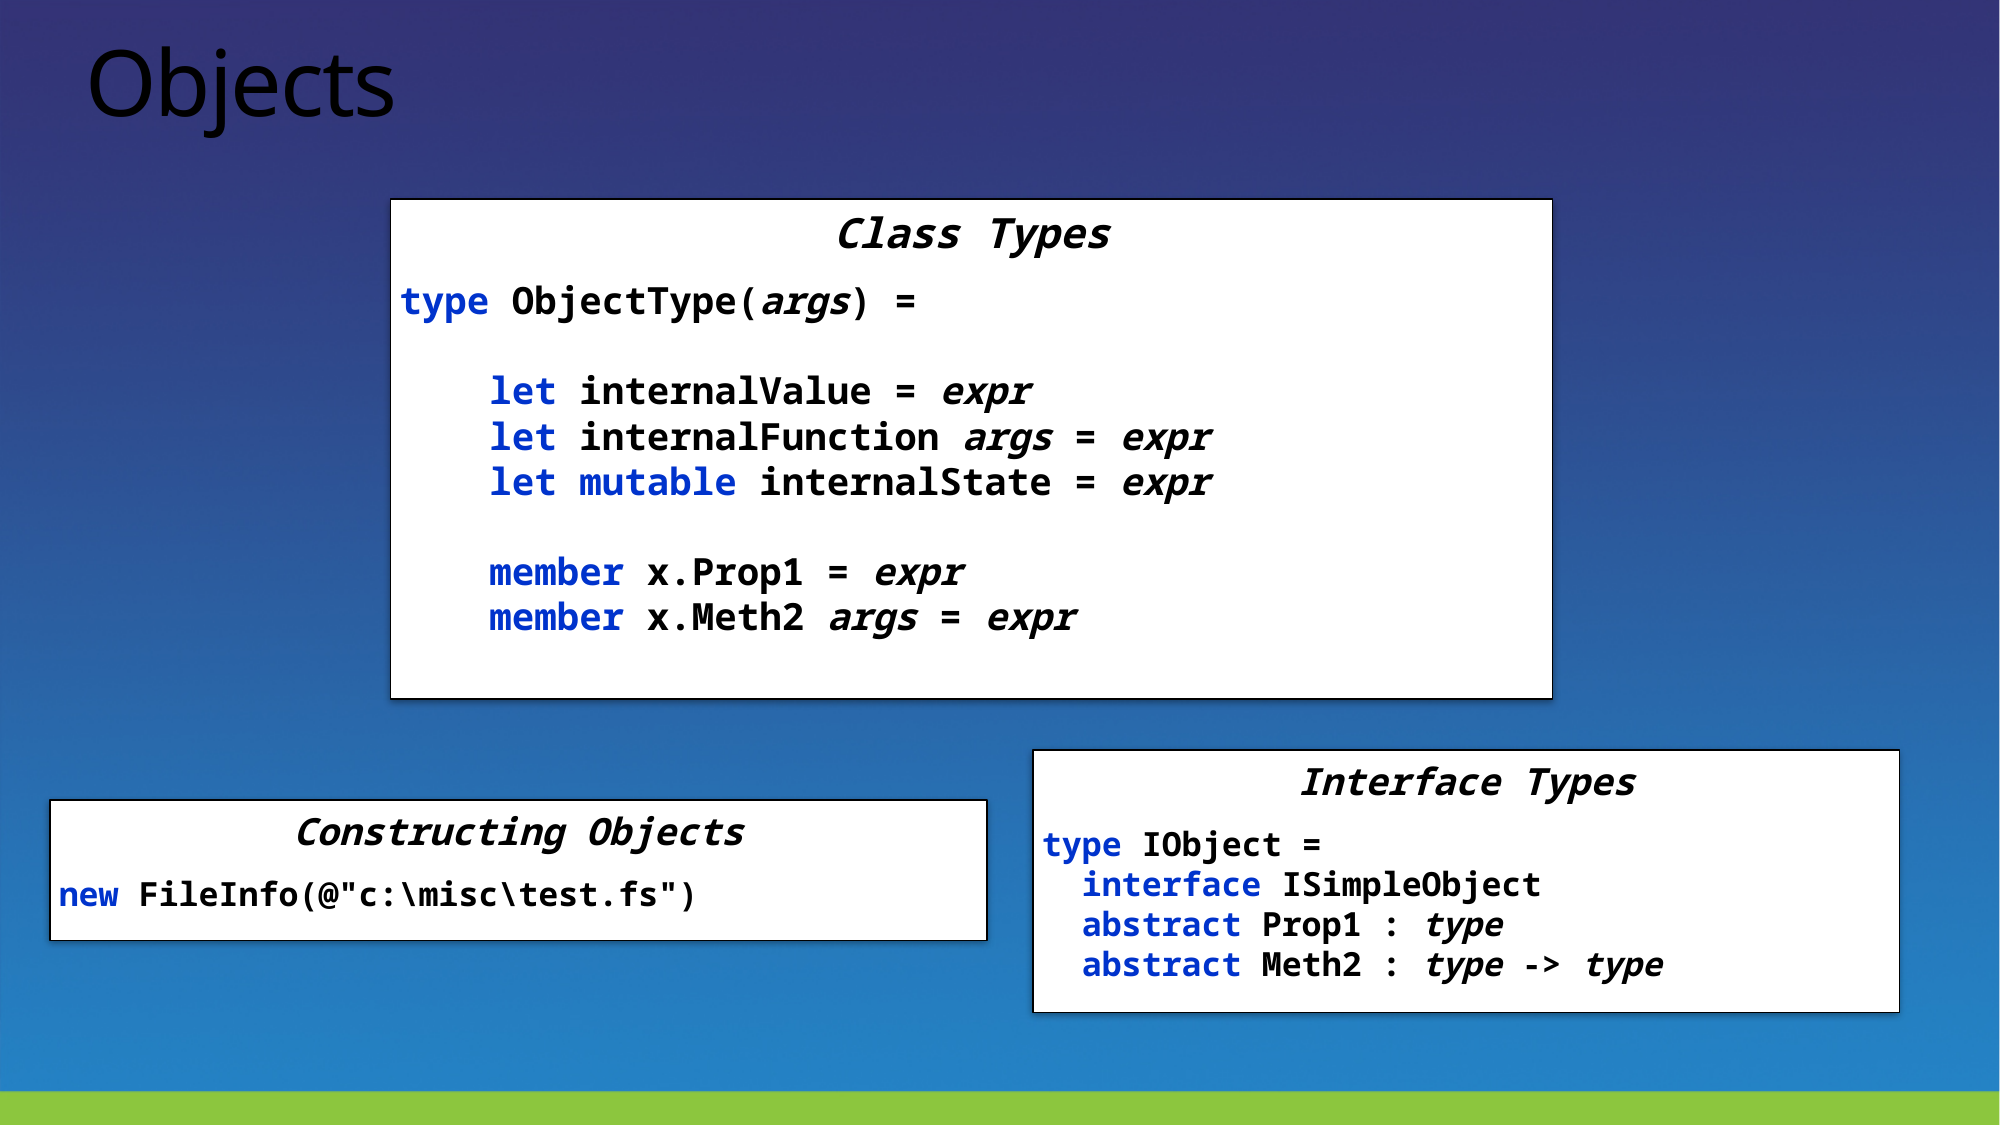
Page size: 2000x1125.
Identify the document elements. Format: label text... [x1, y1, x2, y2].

text_box Class Types type ObjectType(args) = let internalValue = expr let internalFunction args = expr let mutable internalState = expr member x.Prop1 = expr member x.Meth2 args = expr [390, 198, 1553, 700]
text_box Constructing Objects new FileInfo(@"c:\misc\test.fs") [49, 799, 988, 941]
title Objects [85, 37, 1914, 138]
picture [0, 0, 2000, 1125]
text_box Interface Types type IObject = interface ISimpleObject abstract Prop1 : type abstract Meth2 : type -> type [1032, 749, 1900, 1013]
